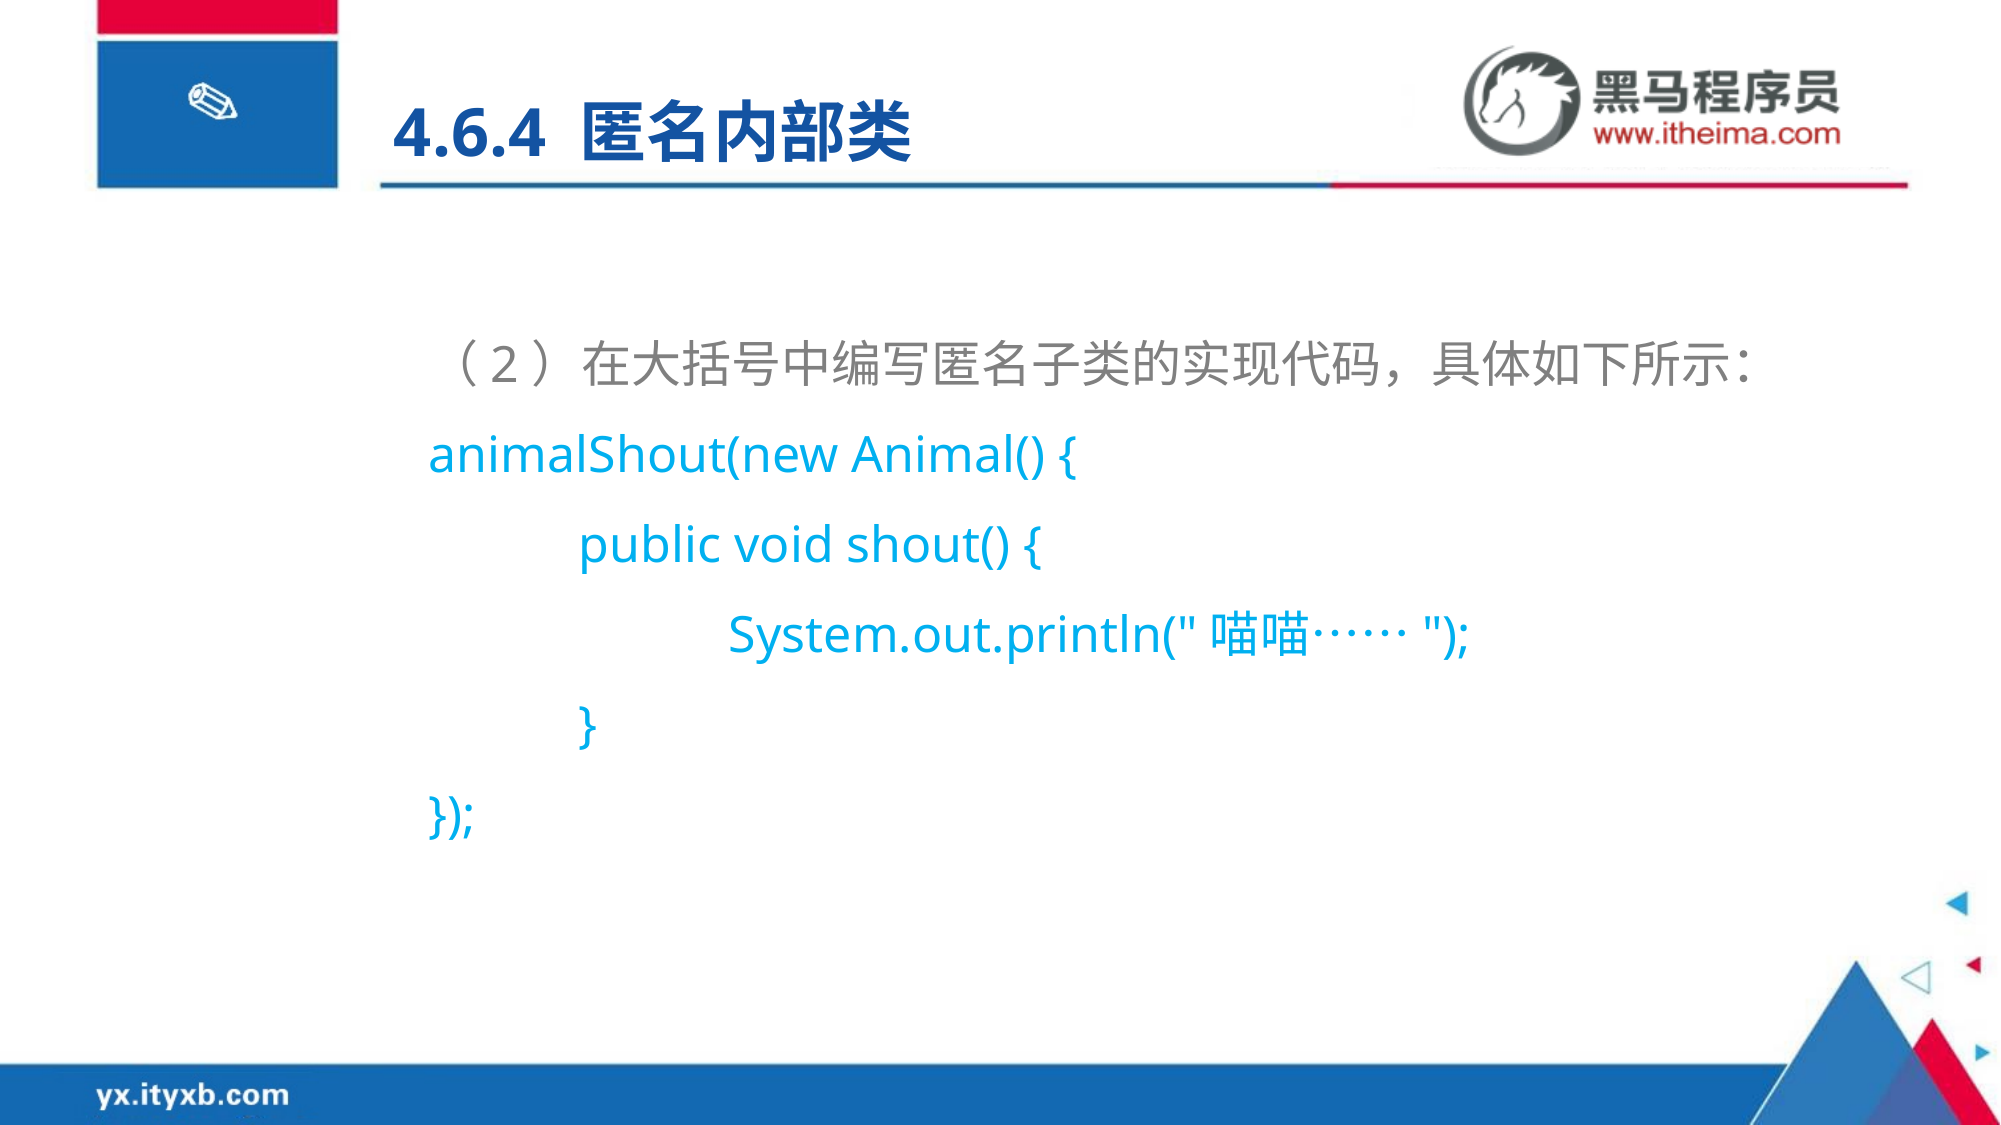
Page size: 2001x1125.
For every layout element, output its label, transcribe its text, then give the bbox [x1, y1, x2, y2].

text_box （2）在大括号中编写匿名子类的实现代码，具体如下所示： animalShout(new Animal() { public void shout() { System.out.println("喵喵……"); } }); [414, 294, 1779, 875]
picture [0, 0, 2001, 1125]
text_box 4.6.4 匿名内部类 [379, 82, 1594, 177]
